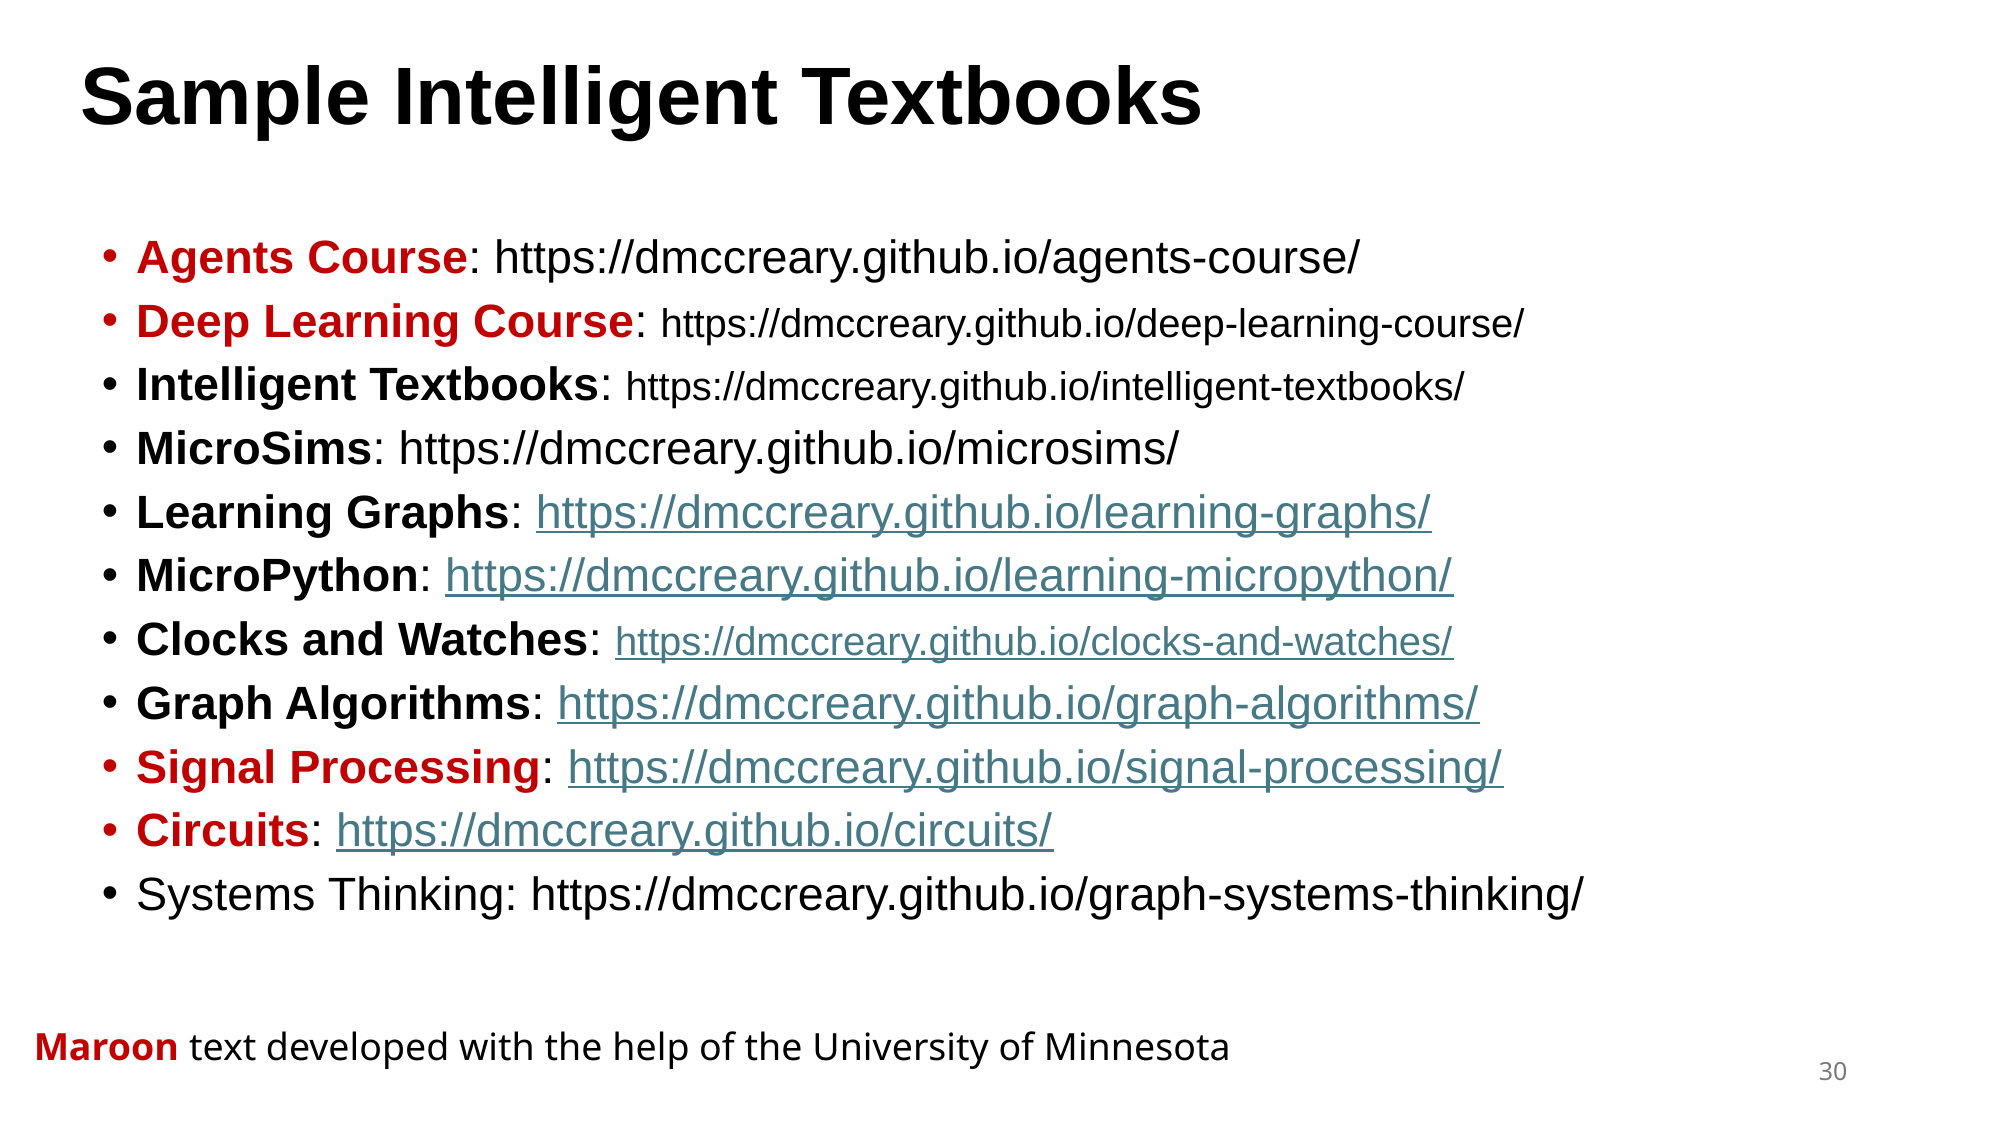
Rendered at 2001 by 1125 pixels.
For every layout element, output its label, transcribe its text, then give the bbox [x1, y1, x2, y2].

title Sample Intelligent Textbooks [65, 46, 1791, 150]
text_box Maroon text developed with the help of the University of Minnesota [19, 1015, 1247, 1076]
list Agents Course: https://dmccreary.github.io/agents-course/ Deep Learning Course: https://dmccreary.github.io/deep-learning-course/ Intelligent Textbooks: https://dmccreary.github.io/intelligent-textbooks/ MicroSims: https://dmccreary.github.io/microsims/ Learning Graphs: https://dmccreary.github.io/learning-graphs/ MicroPython: https://dmccreary.github.io/learning-micropython/ Clocks and Watches: https://dmccreary.github.io/clocks-and-watches/ Graph Algorithms: https://dmccreary.github.io/graph-algorithms/ Signal Processing: https://dmccreary.github.io/signal-processing/ Circuits: https://dmccreary.github.io/circuits/ Systems Thinking: https://dmccreary.github.io/graph-systems-thinking/ [86, 225, 1930, 940]
slide_number 30 [1412, 1042, 1863, 1103]
